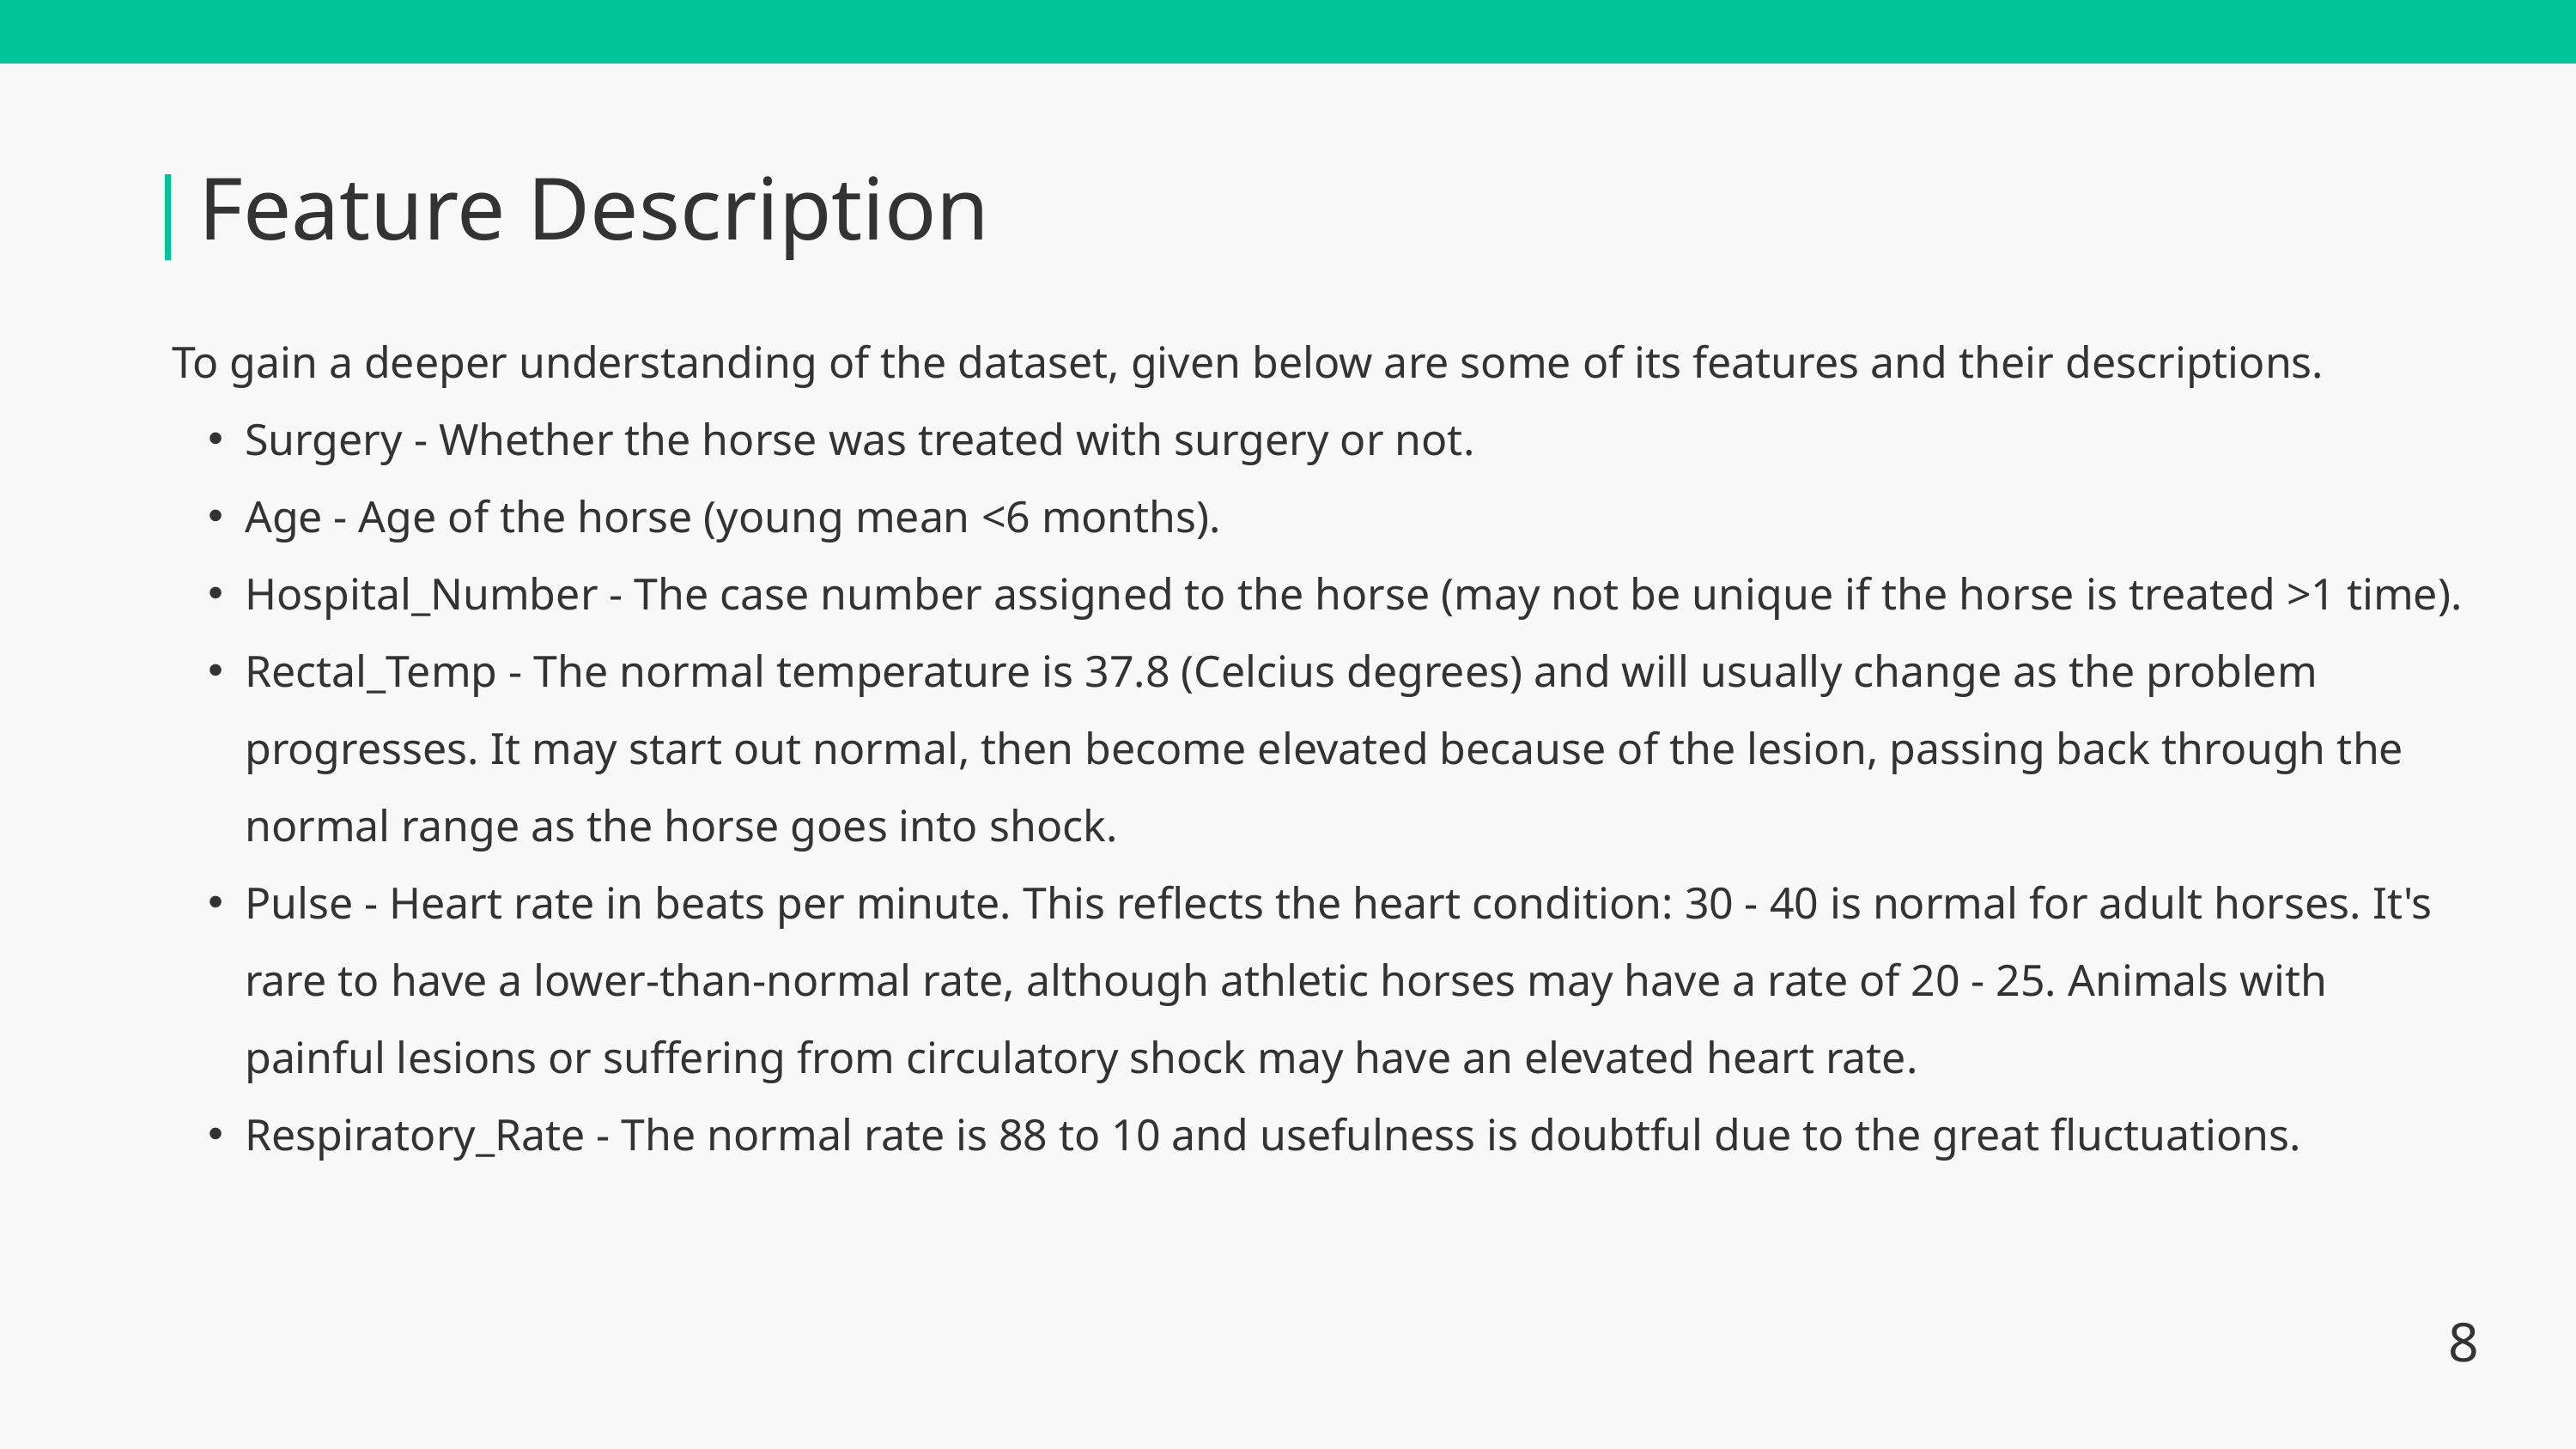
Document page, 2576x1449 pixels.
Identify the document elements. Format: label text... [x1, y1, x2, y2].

text_box 8 [2383, 1286, 2480, 1373]
text_box | [144, 119, 199, 257]
text_box To gain a deeper understanding of the dataset, given below are some of its features and their descriptions. Surgery - Whether the horse was treated with surgery or not. Age - Age of the horse (young mean <6 months). Hospital_Number - The case number assigned to the horse (may not be unique if the horse is treated >1 time). Rectal_Temp - The normal temperature is 37.8 (Celcius degrees) and will usually change as the problem progresses. It may start out normal, then become elevated because of the lesion, passing back through the normal range as the horse goes into shock. Pulse - Heart rate in beats per minute. This reflects the heart condition: 30 - 40 is normal for adult horses. It's rare to have a lower-than-normal rate, although athletic horses may have a rate of 20 - 25. Animals with painful lesions or suffering from circulatory shock may have an elevated heart rate. Respiratory_Rate - The normal rate is 88 to 10 and usefulness is doubtful due to the great fluctuations. [172, 308, 2465, 1314]
text_box Feature Description [199, 119, 1143, 257]
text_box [0, 0, 2576, 64]
